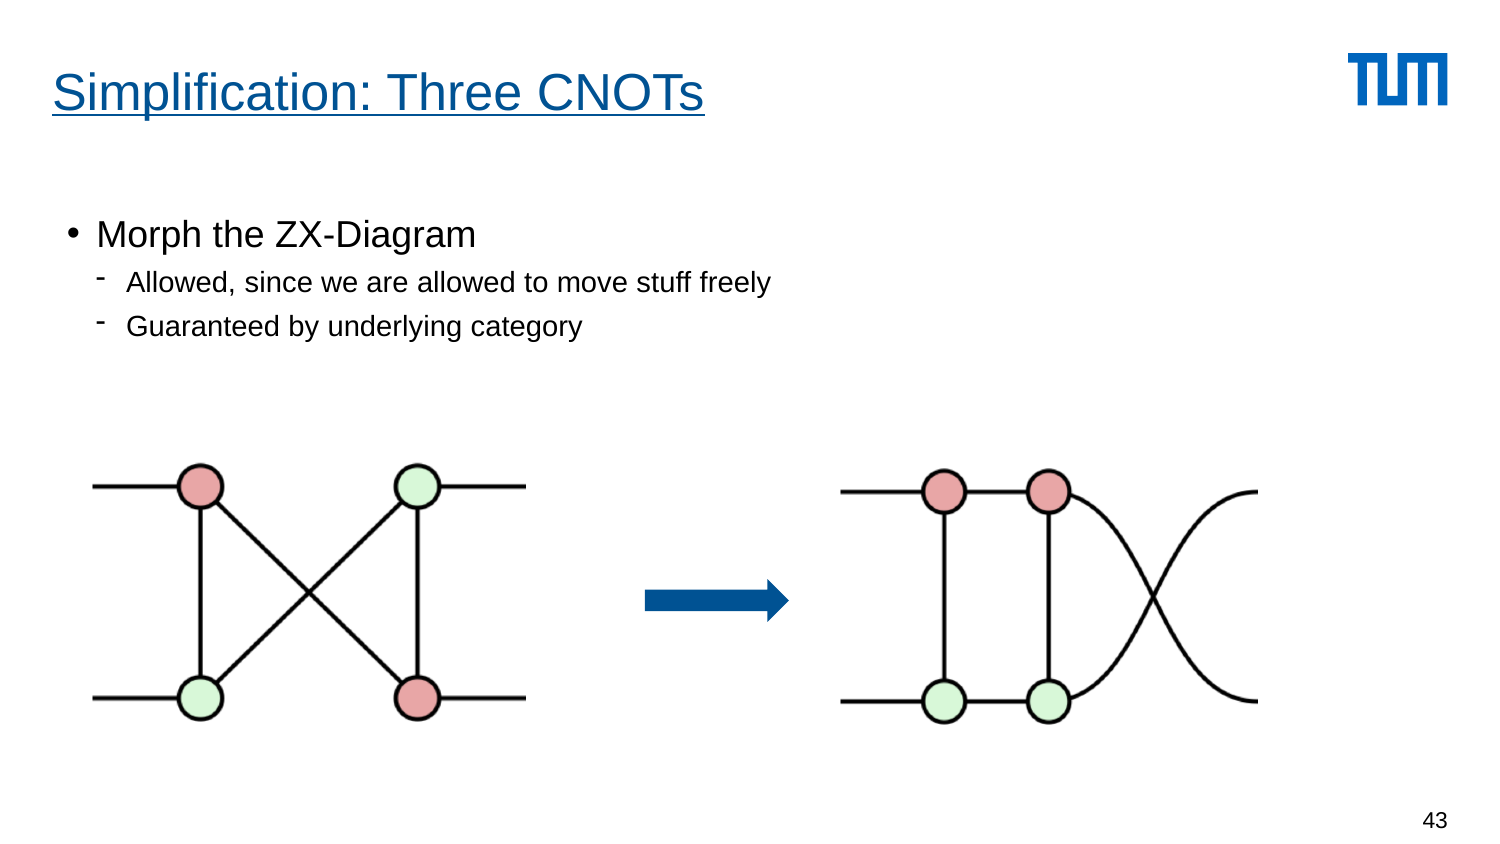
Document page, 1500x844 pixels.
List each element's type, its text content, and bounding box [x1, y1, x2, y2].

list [825, 445, 1278, 735]
text_box [642, 577, 791, 624]
slide_number 43 [1111, 796, 1448, 842]
title Simplification: Three CNOTs [51, 54, 1449, 118]
list Morph the ZX-Diagram Allowed, since we are allowed to move stuff freely Guaranteed by underlying category [52, 179, 1448, 462]
picture [82, 445, 535, 740]
